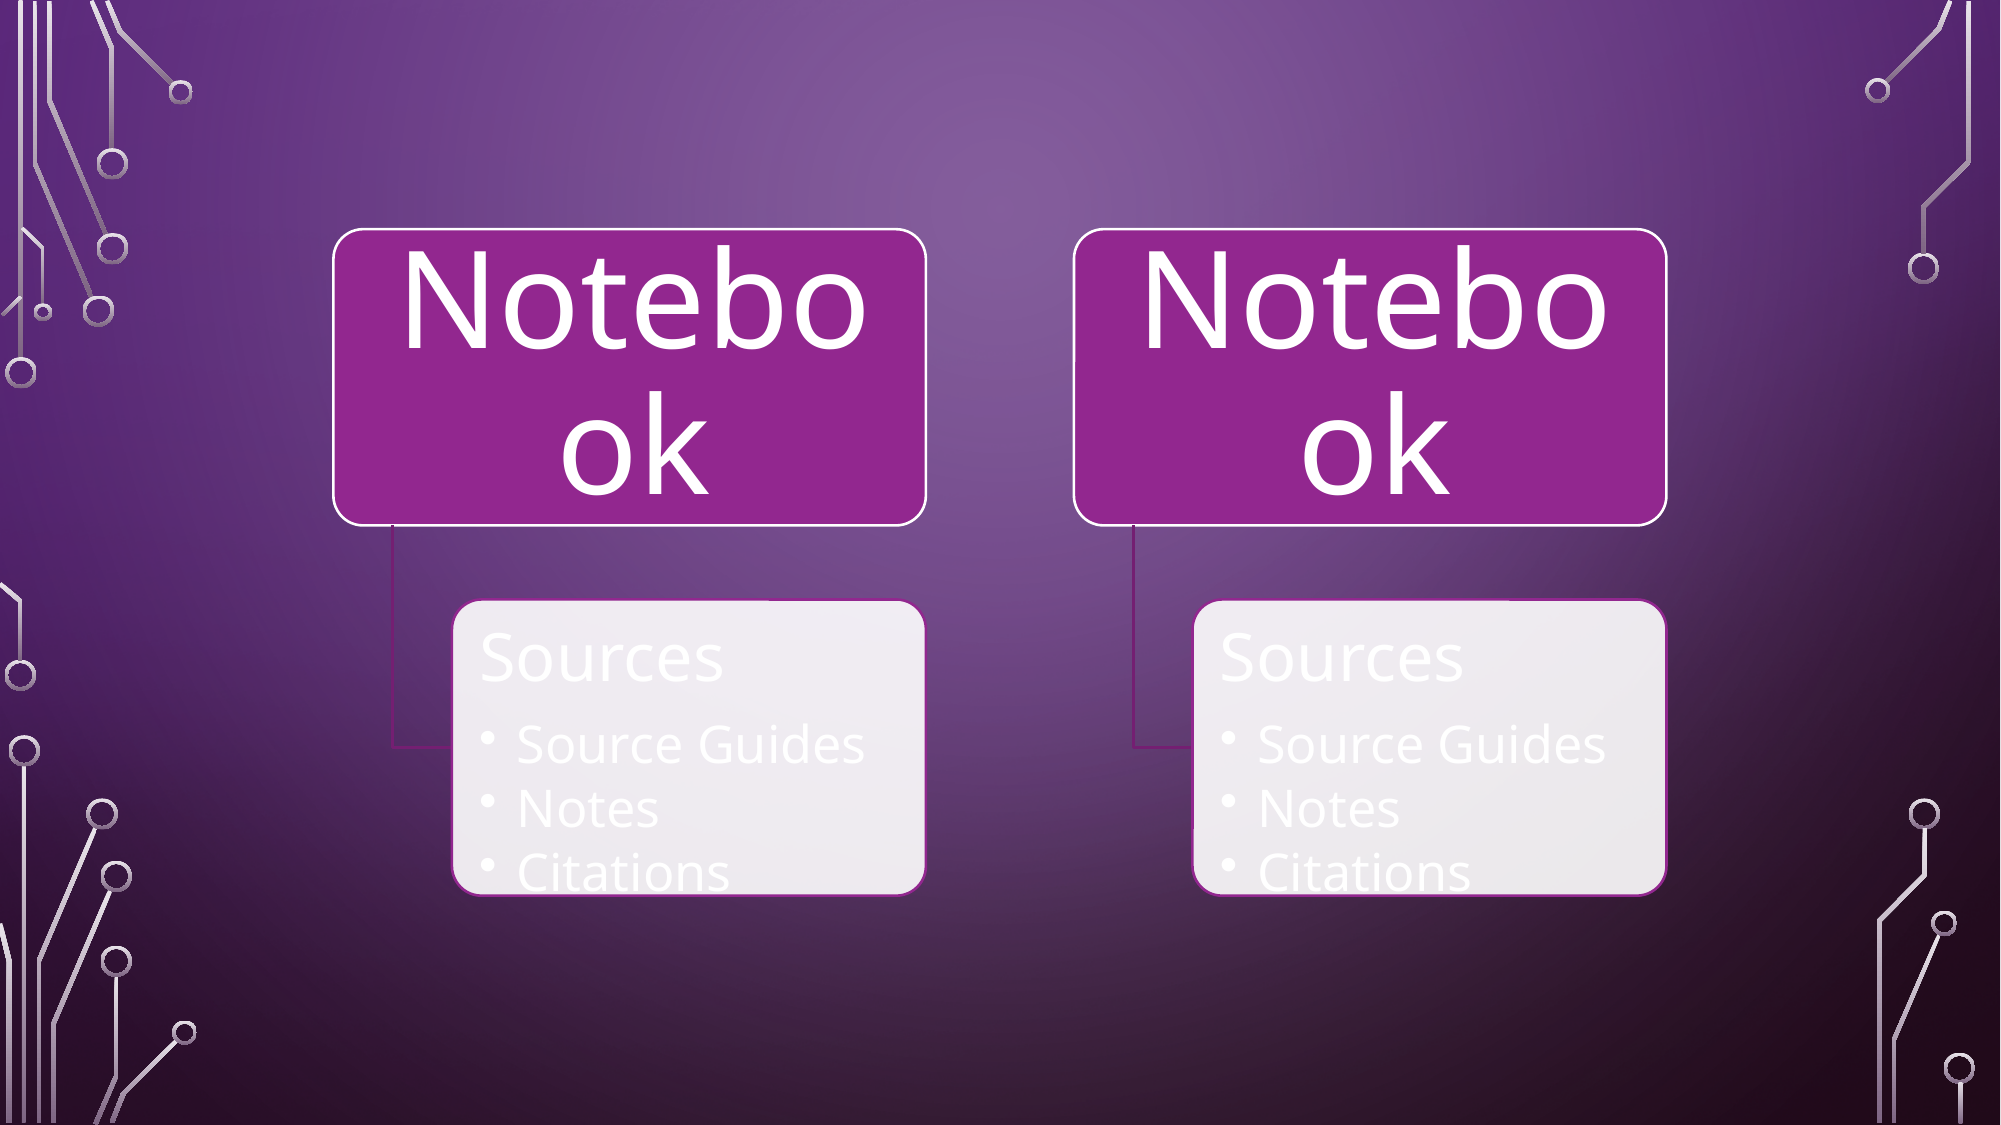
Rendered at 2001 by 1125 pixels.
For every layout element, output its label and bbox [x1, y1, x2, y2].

text_box [332, 117, 1667, 1008]
